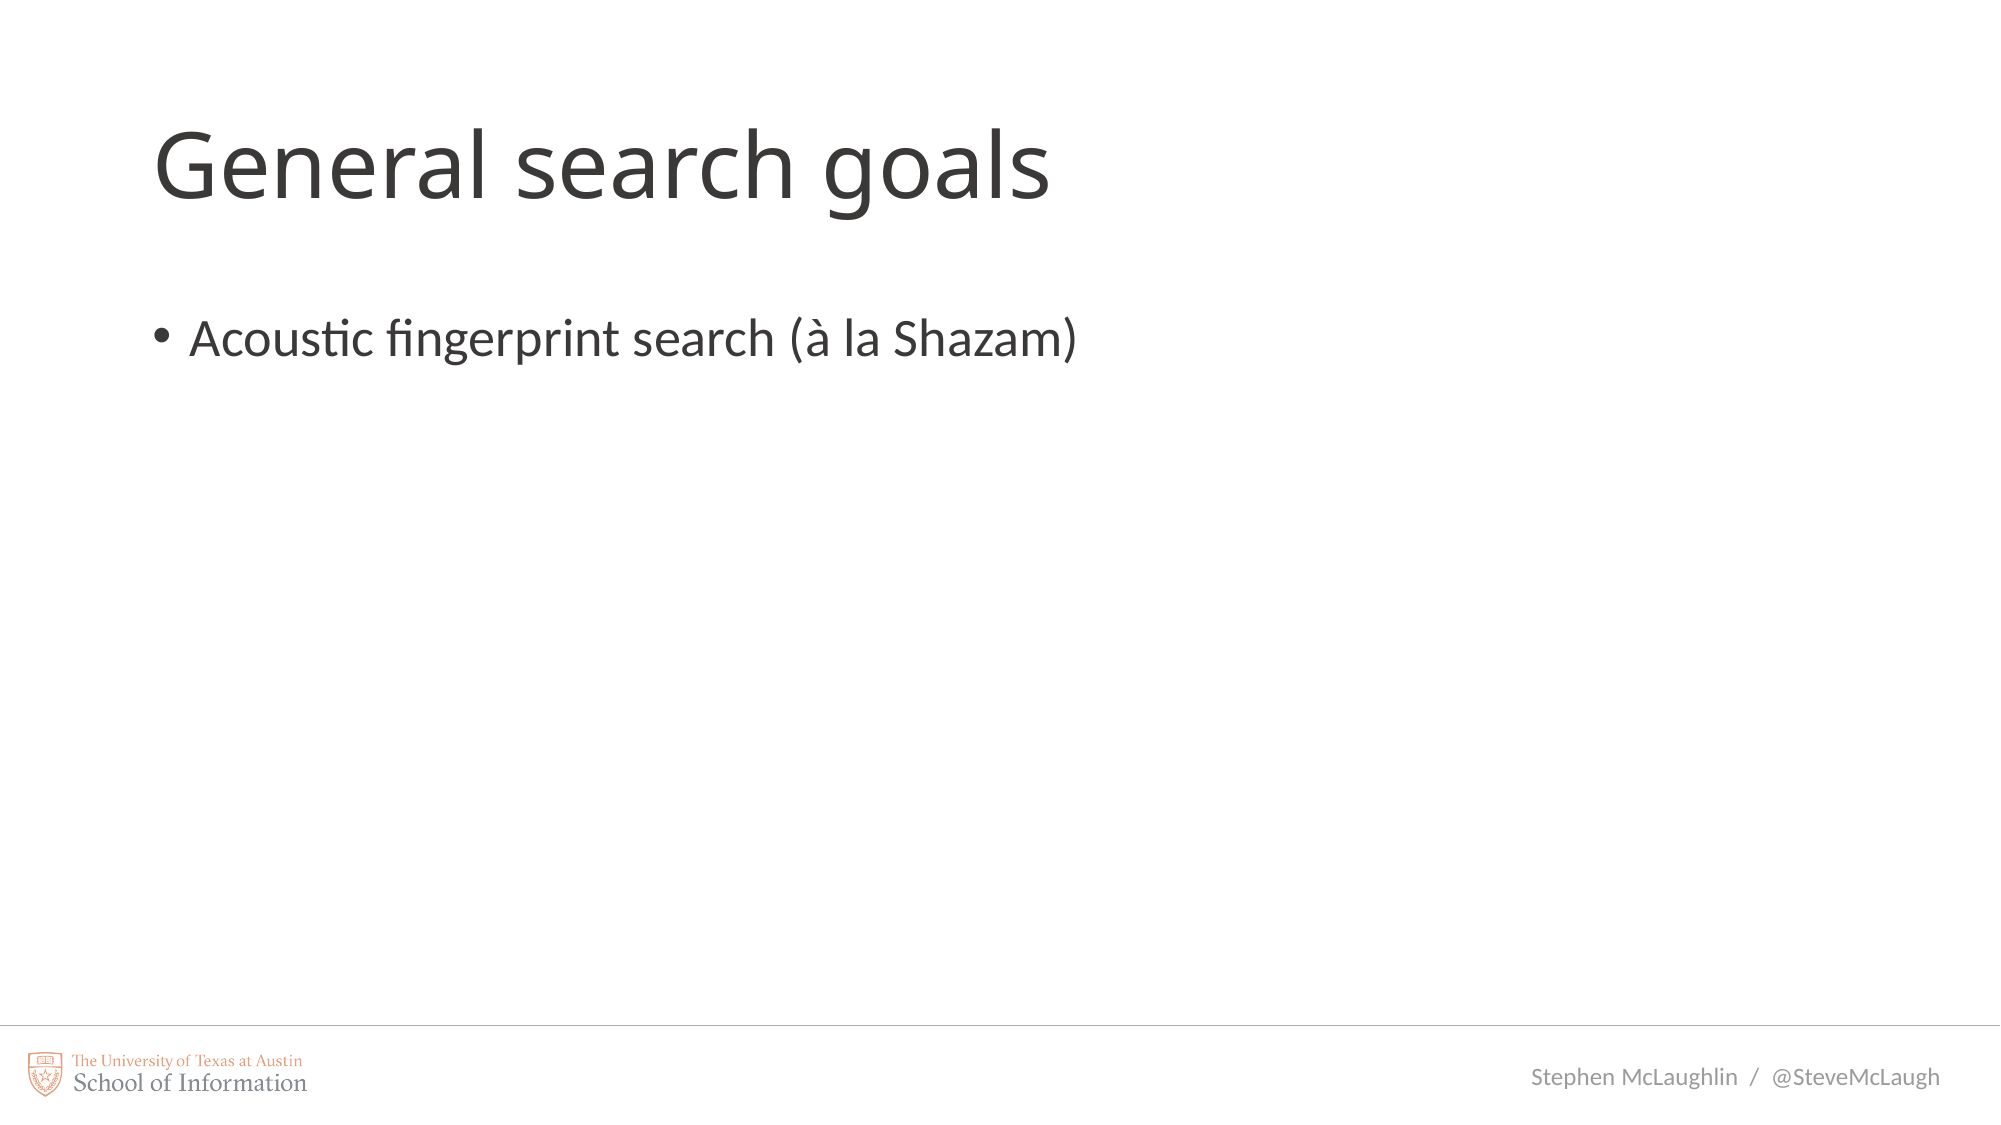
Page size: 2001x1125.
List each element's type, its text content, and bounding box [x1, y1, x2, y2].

title General search goals [137, 59, 1863, 278]
list Acoustic fingerprint search (à la Shazam) [137, 288, 1863, 1003]
picture [28, 1052, 307, 1097]
text_box Stephen McLaughlin / @SteveMcLaugh [1516, 1052, 2000, 1098]
